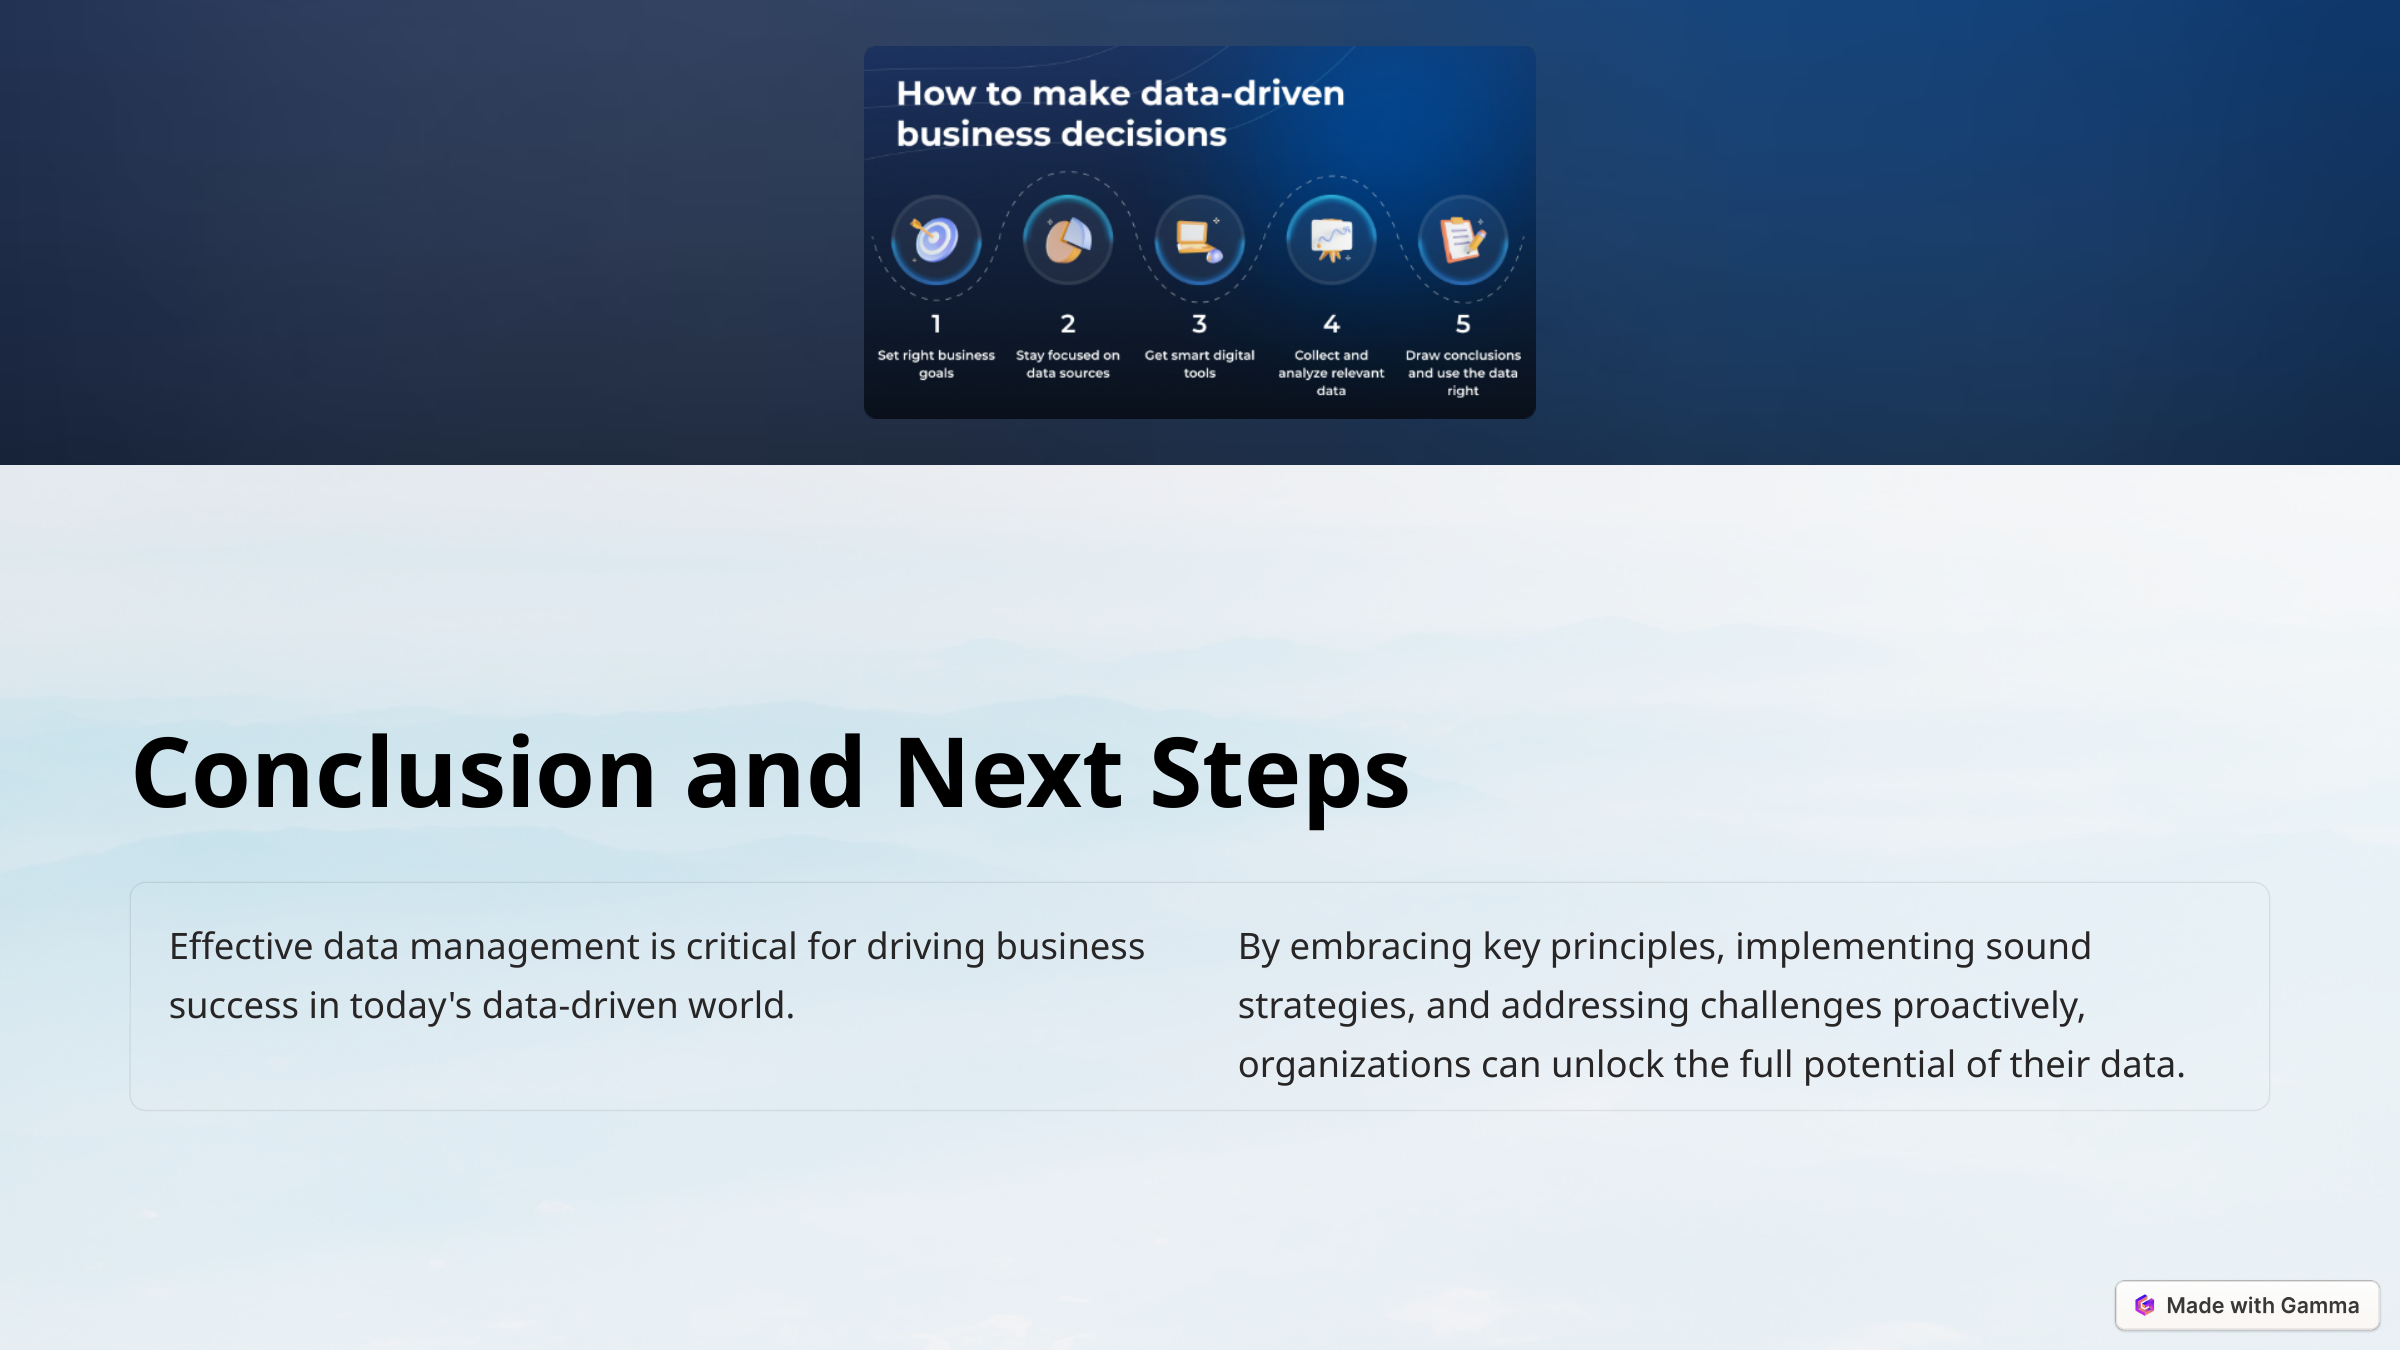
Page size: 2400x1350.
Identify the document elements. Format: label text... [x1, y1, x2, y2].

text_box By embracing key principles, implementing sound strategies, and addressing challenges proactively, organizations can unlock the full potential of their data. [1237, 907, 2232, 1086]
text_box [131, 883, 2269, 1110]
picture [0, 0, 2400, 466]
text_box Conclusion and Next Steps [130, 704, 1330, 827]
text_box Effective data management is critical for driving business success in today's data-driven world. [168, 907, 1163, 1027]
picture [2106, 1271, 2389, 1339]
